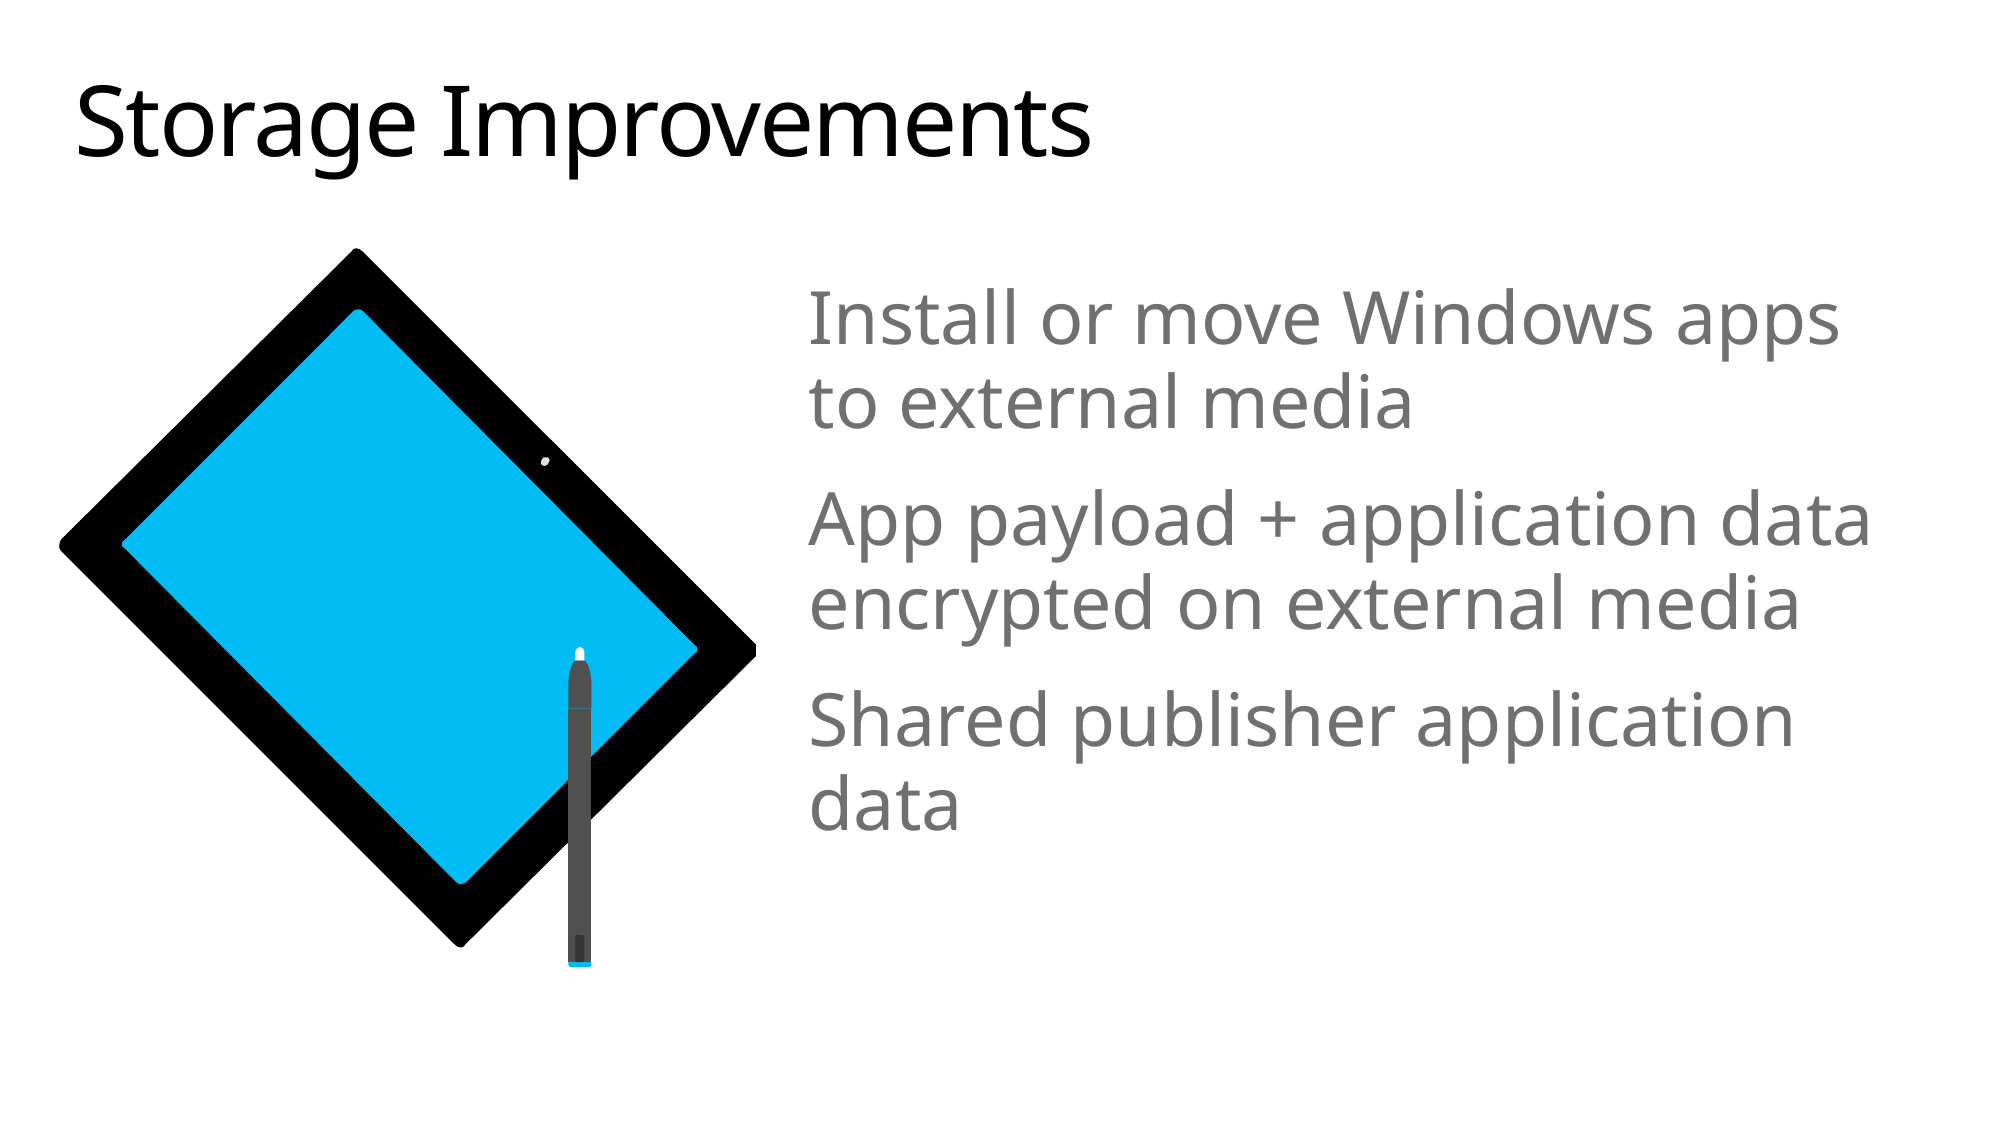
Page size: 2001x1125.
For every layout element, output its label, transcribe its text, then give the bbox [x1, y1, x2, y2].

title Storage Improvements [44, 47, 1957, 196]
picture [43, 246, 756, 968]
list Install or move Windows apps to external media App payload + application data encrypted on external media Shared publisher application data [779, 488, 1956, 636]
